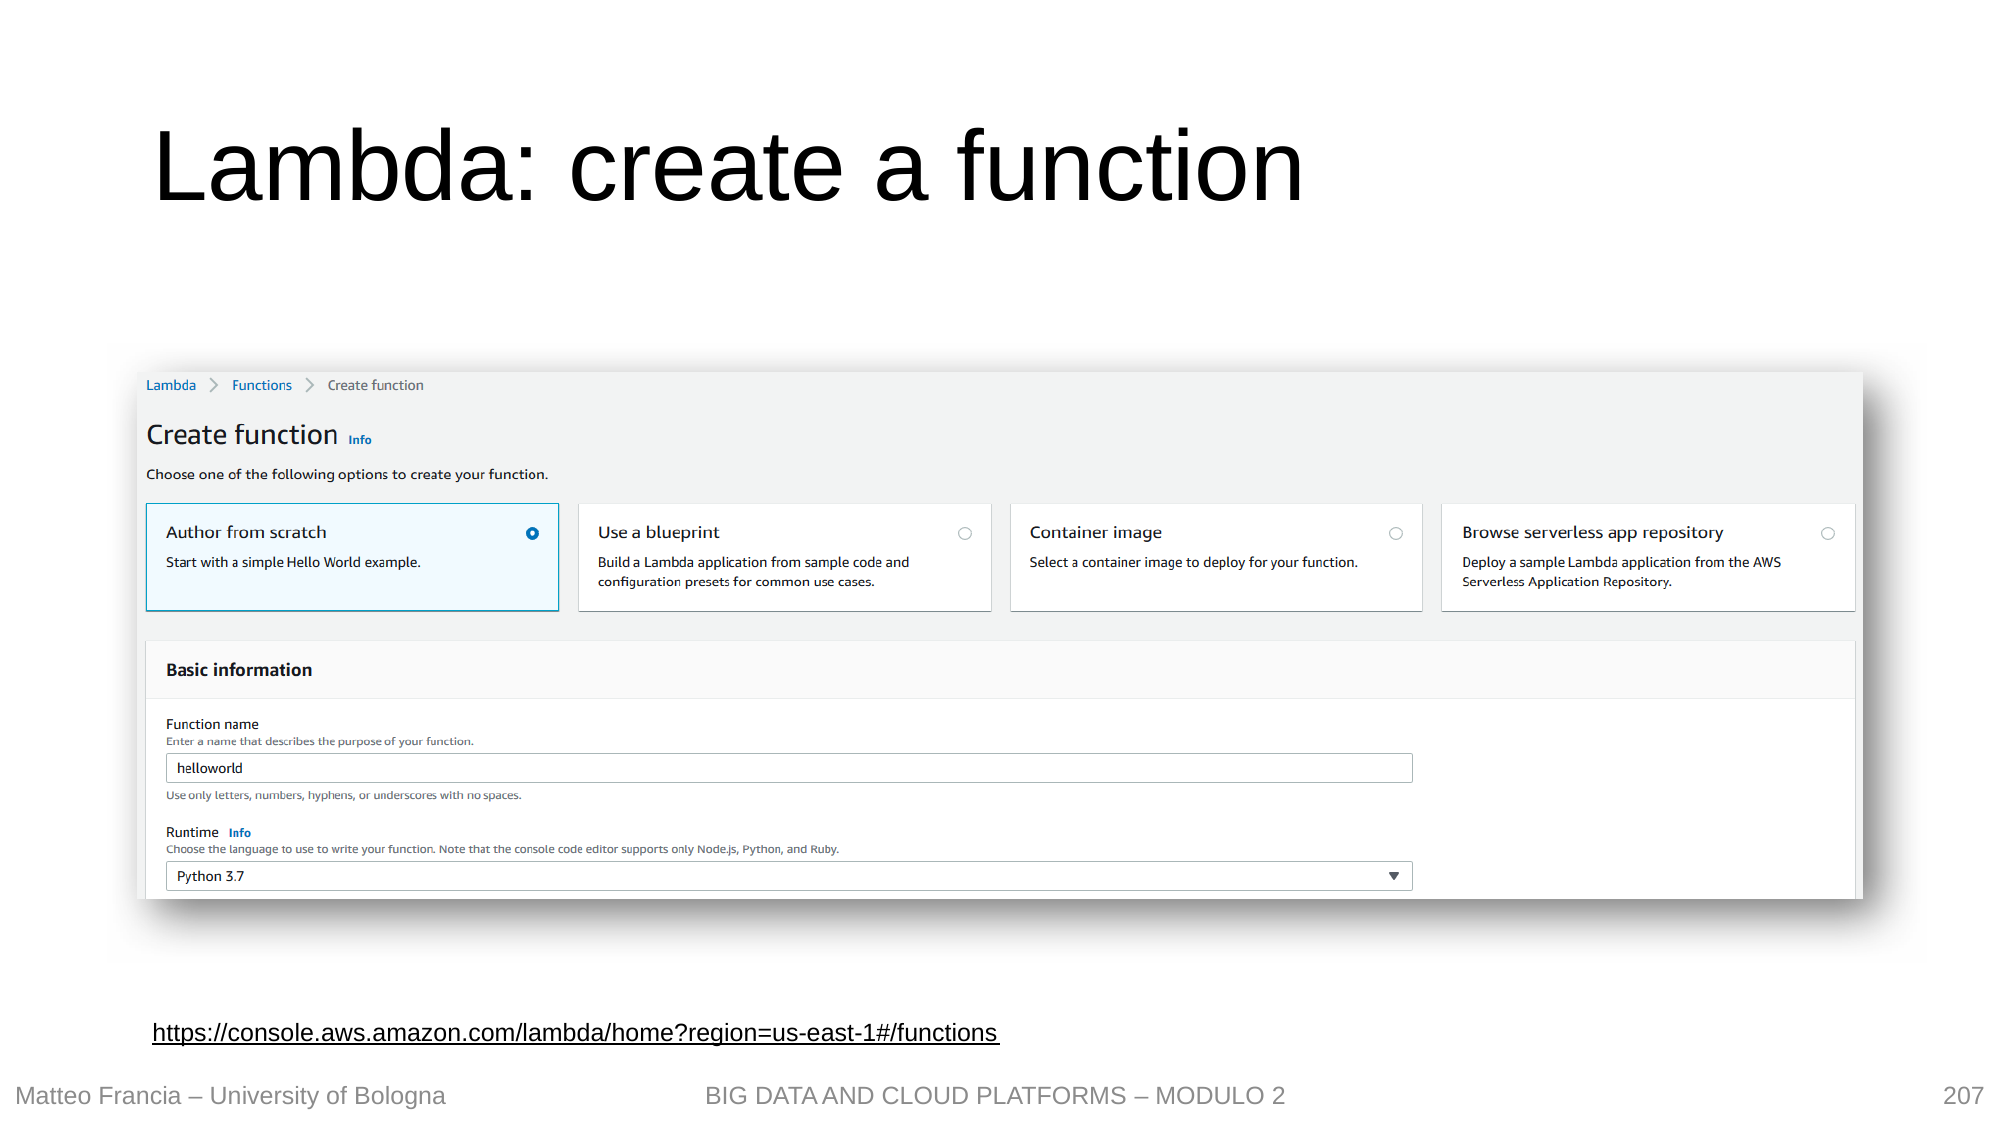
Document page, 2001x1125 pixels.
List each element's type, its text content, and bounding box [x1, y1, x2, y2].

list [137, 372, 1863, 899]
slide_number 207 [1550, 1065, 2000, 1125]
footer Matteo Francia – University of Bologna [0, 1065, 466, 1125]
list https://console.aws.amazon.com/lambda/home?region=us-east-1#/functions [137, 1003, 1863, 1064]
title Lambda: create a function [137, 59, 1863, 278]
